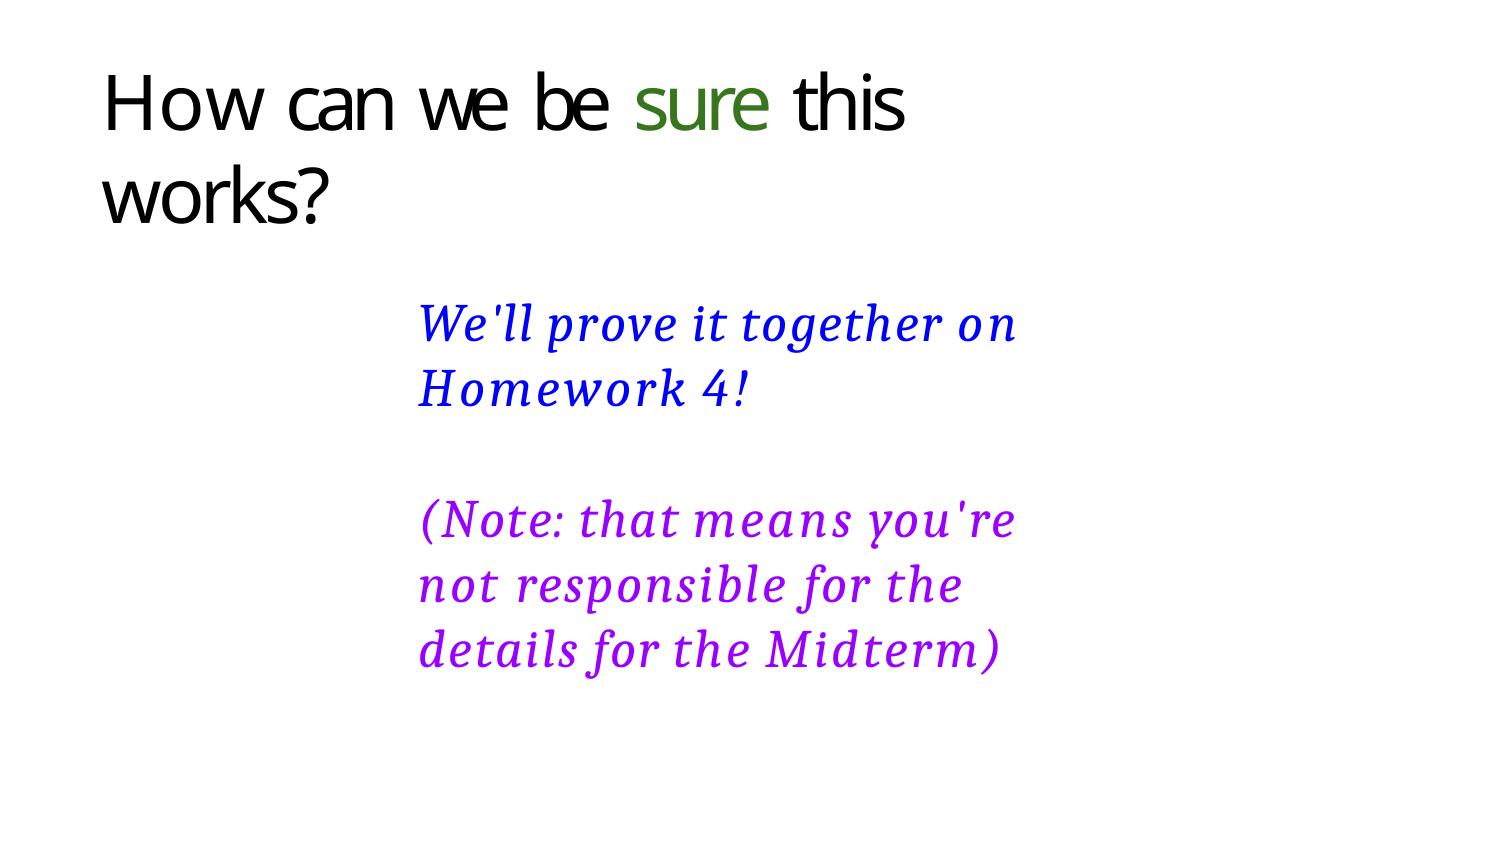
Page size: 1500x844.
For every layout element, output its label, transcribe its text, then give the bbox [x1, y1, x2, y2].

title How can we be sure this works? [99, 51, 1001, 239]
text_box We'll prove it together on Homework 4! (Note: that means you're not responsible for the details for the Midterm) [416, 284, 1052, 679]
